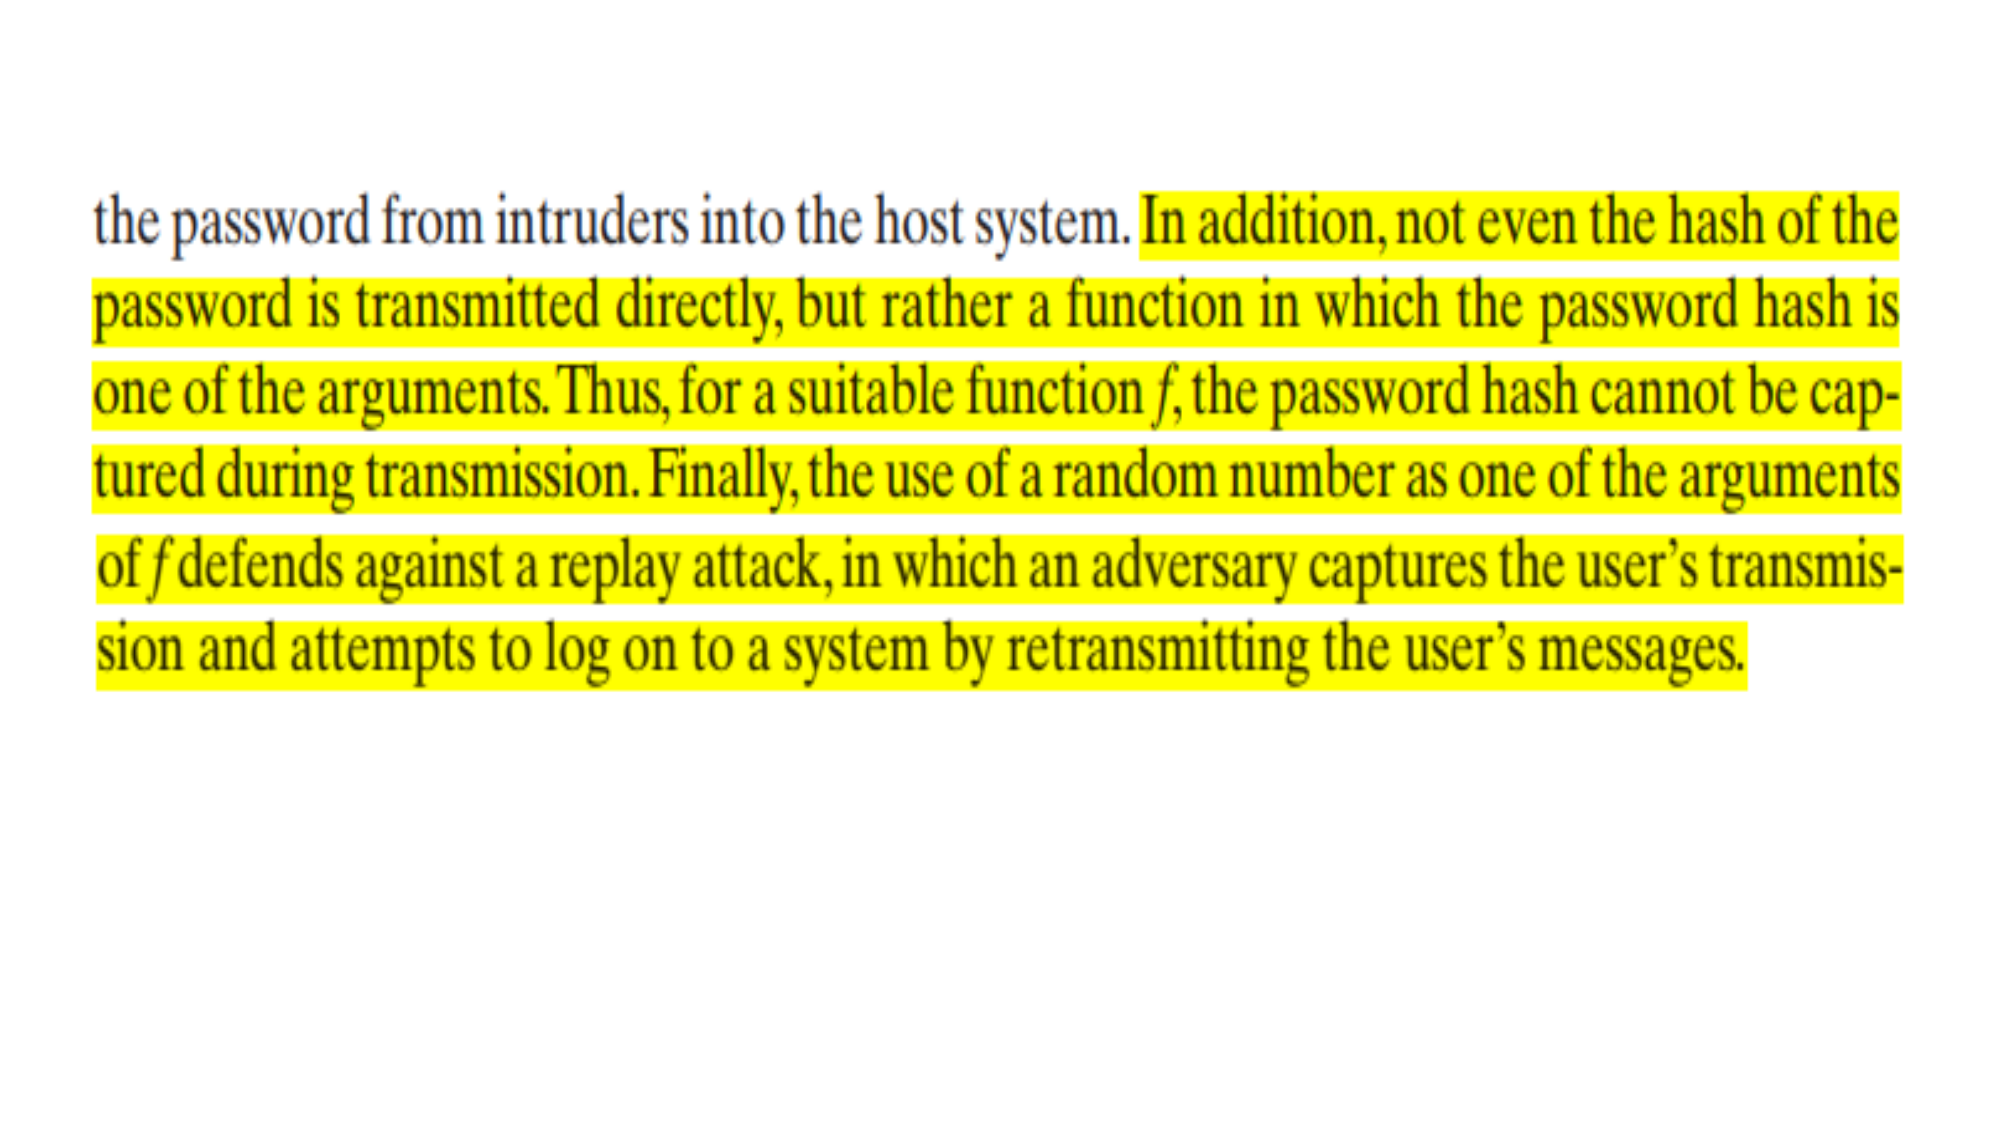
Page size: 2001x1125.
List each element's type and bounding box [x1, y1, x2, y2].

text_box [82, 182, 1910, 699]
